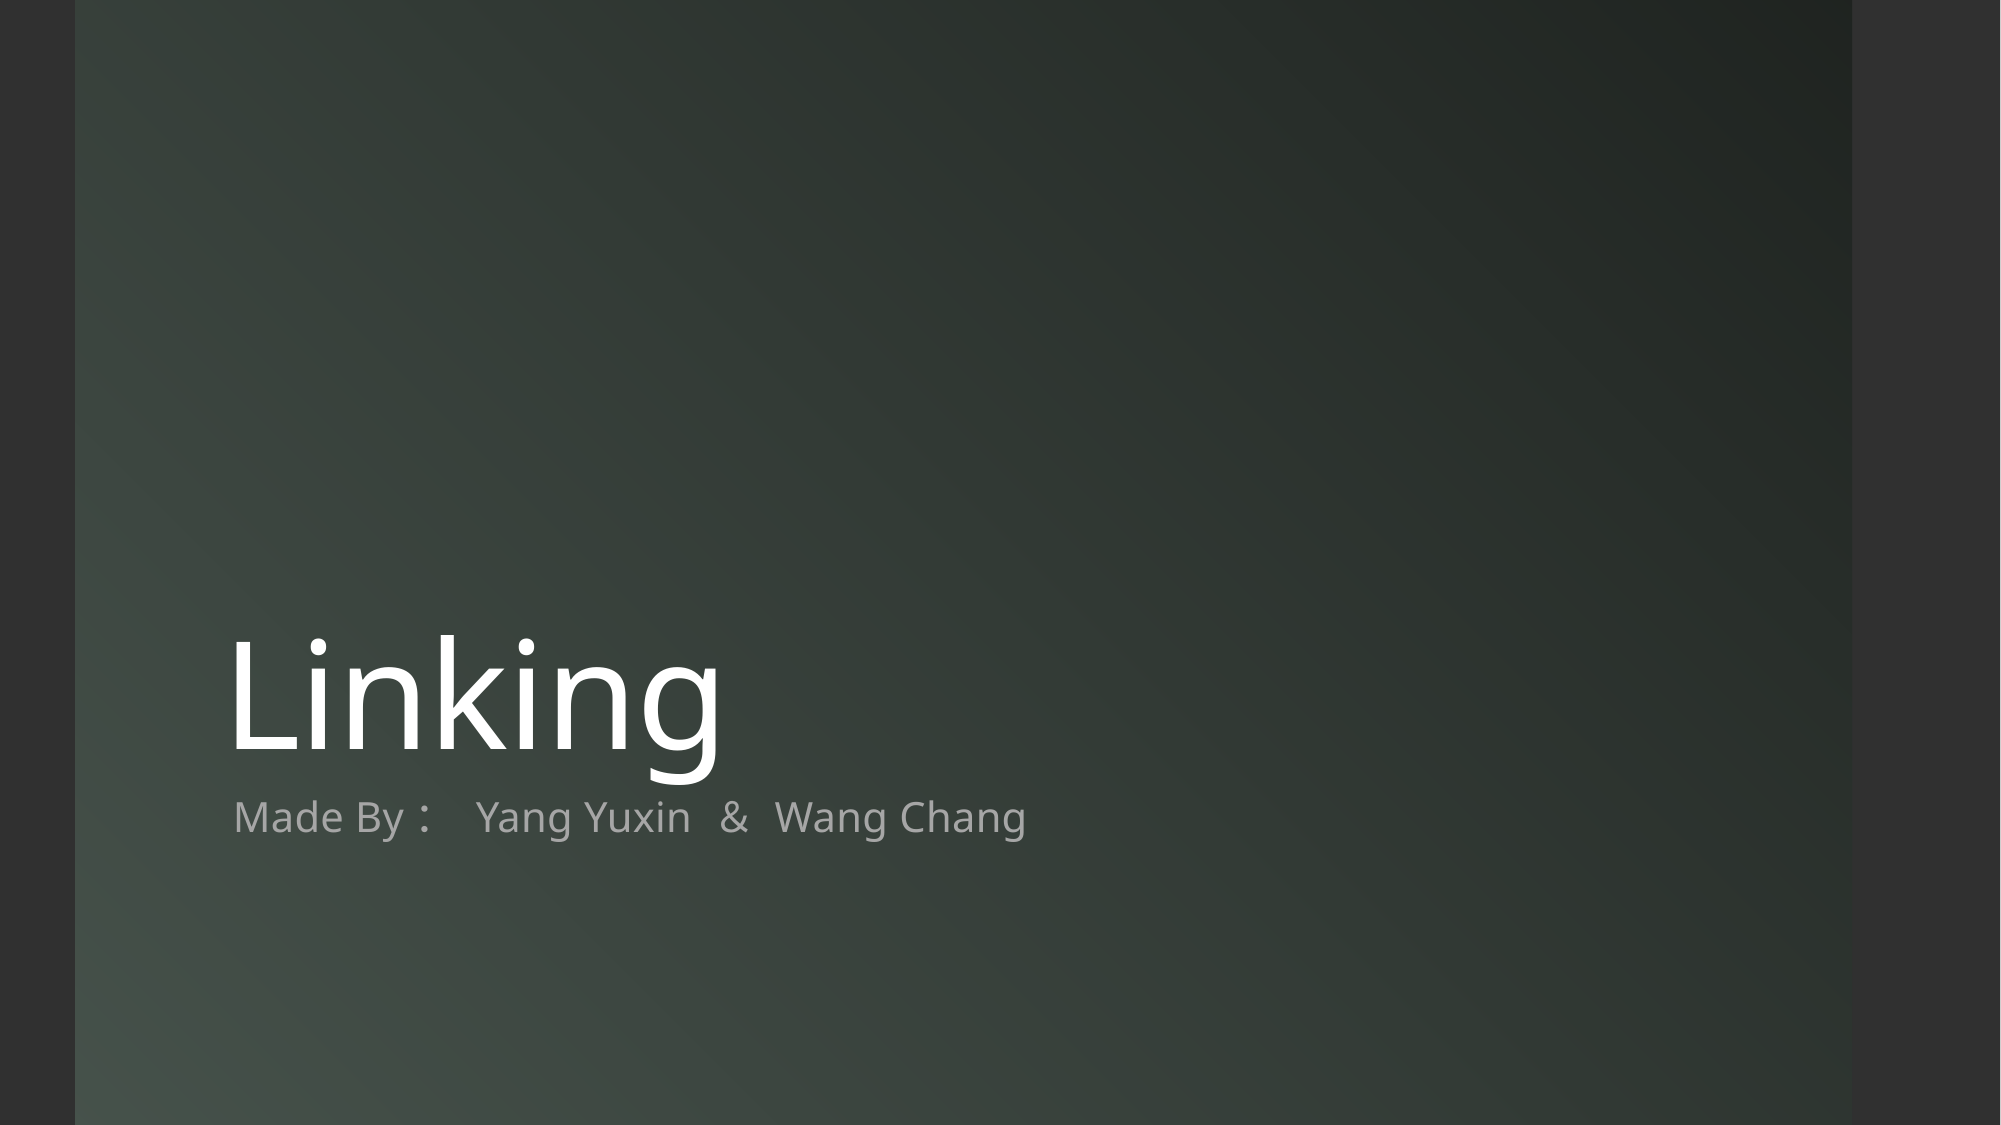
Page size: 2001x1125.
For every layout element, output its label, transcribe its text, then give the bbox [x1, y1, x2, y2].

subtitle Made By： Yang Yuxin ＆ Wang Chang [206, 787, 1752, 891]
title Linking [206, 124, 1752, 787]
